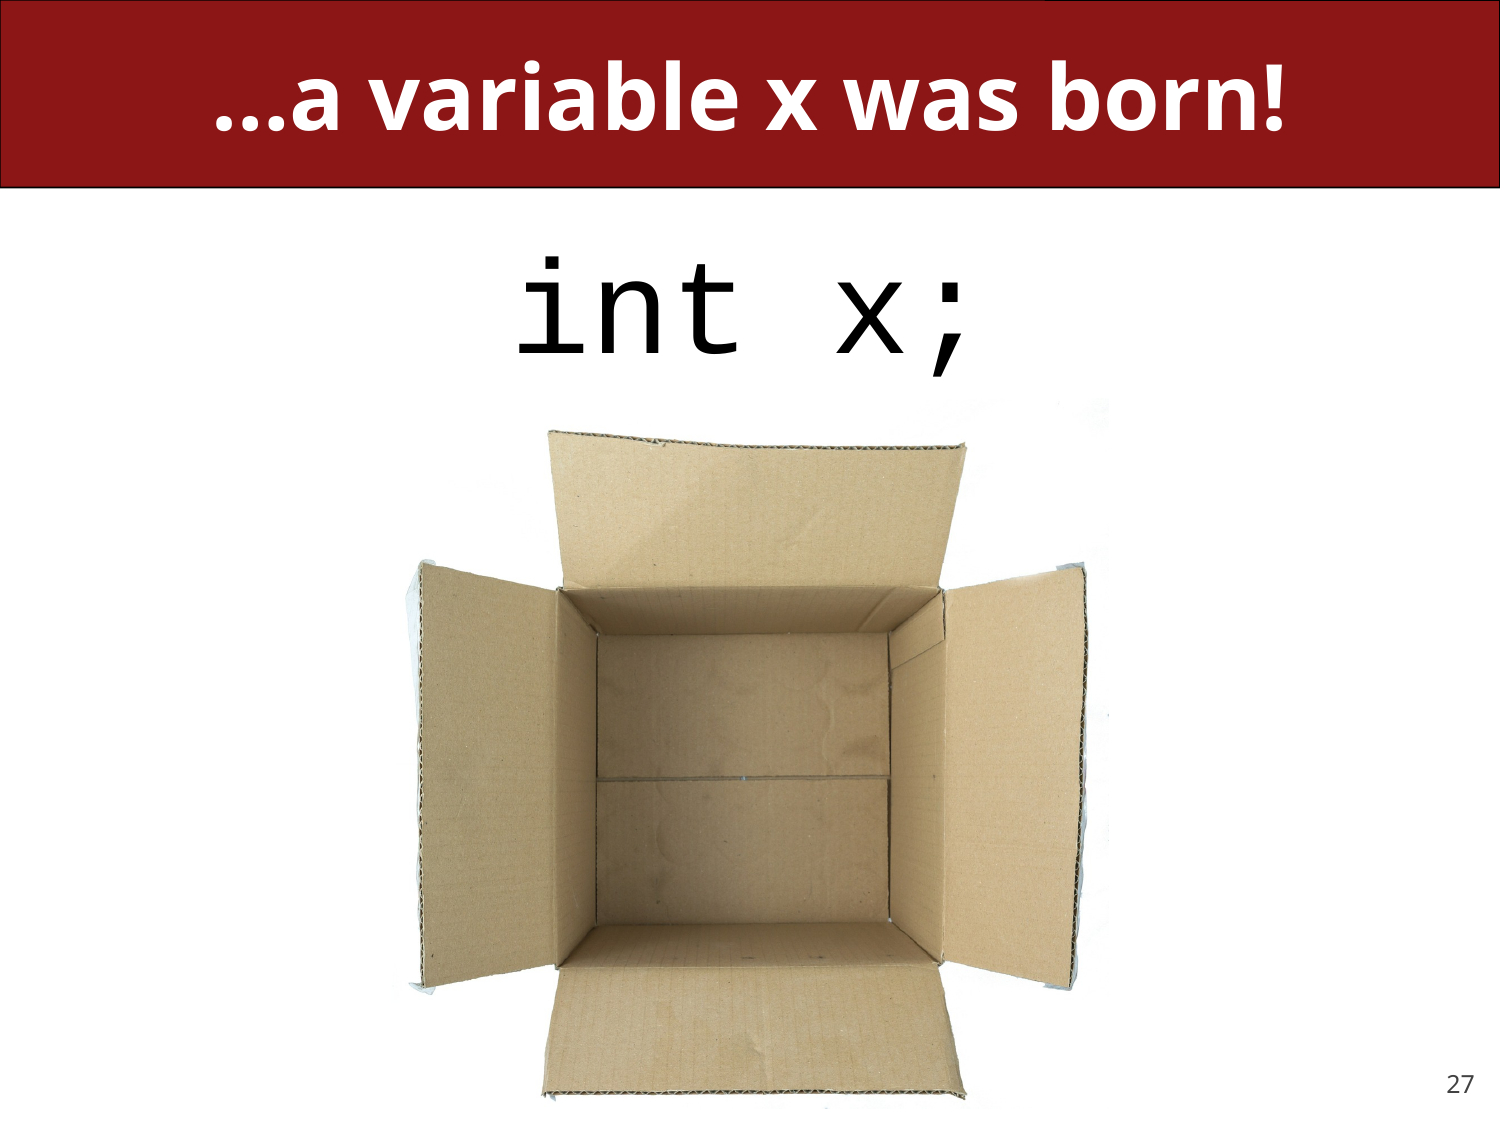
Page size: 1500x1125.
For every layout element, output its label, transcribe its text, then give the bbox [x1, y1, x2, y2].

list int x; [24, 212, 1475, 1063]
title …a variable x was born! [75, 0, 1425, 188]
picture [391, 398, 1109, 1109]
